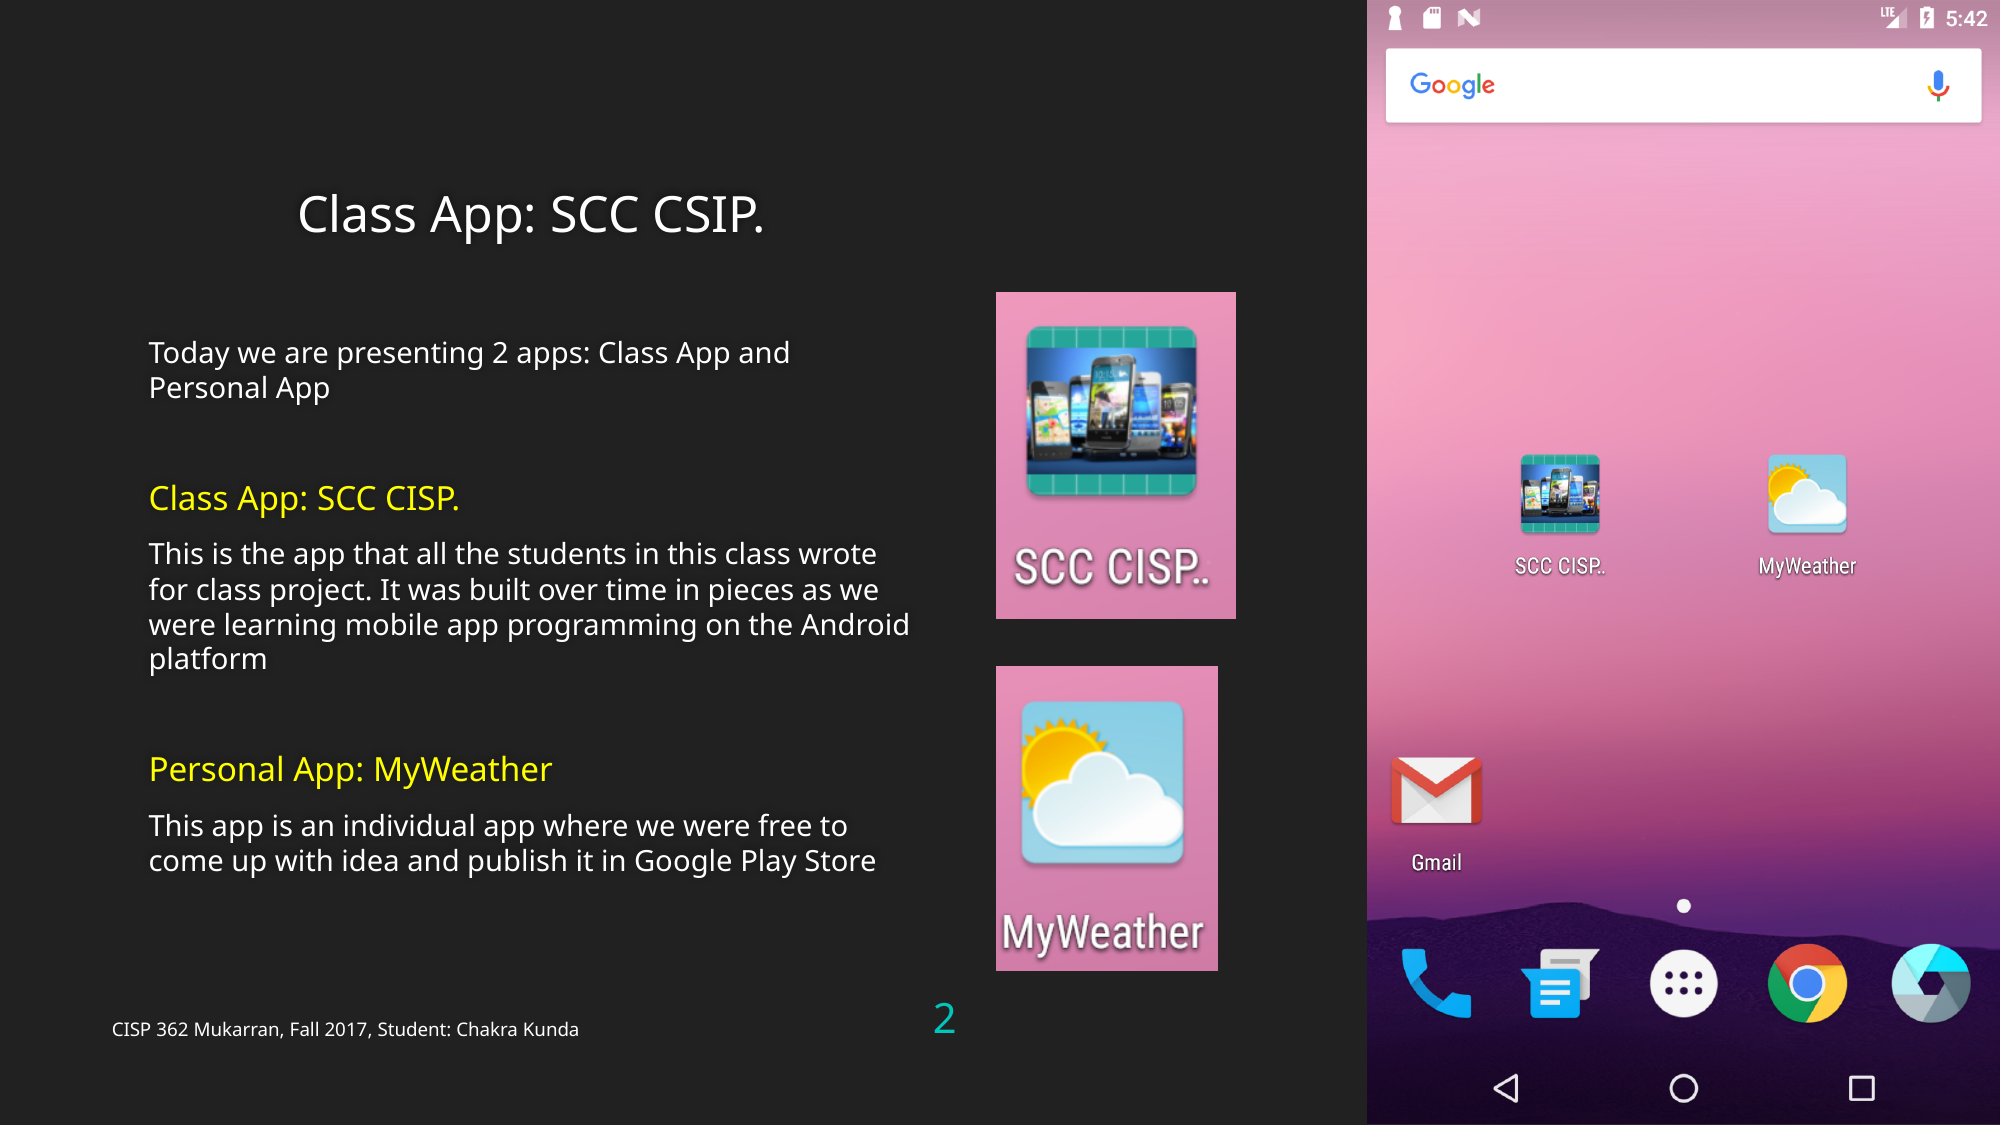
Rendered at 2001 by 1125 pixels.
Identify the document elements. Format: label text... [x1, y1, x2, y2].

slide_number 2 [797, 970, 972, 1051]
footer CISP 362 Mukarran, Fall 2017, Student: Chakra Kunda [96, 991, 638, 1051]
list Today we are presenting 2 apps: Class App and Personal App Class App: SCC CISP. This is the app that all the students in this class wrote for class project. It was built over time in pieces as we were learning mobile app programming on the Android platform Personal App: MyWeather This app is an individual app where we were free to come up with idea and publish it in Google Play Store [133, 327, 930, 1103]
picture [1366, 0, 2000, 1125]
title Class App: SCC CSIP. [133, 119, 930, 311]
picture [996, 292, 1236, 620]
picture [996, 666, 1219, 971]
